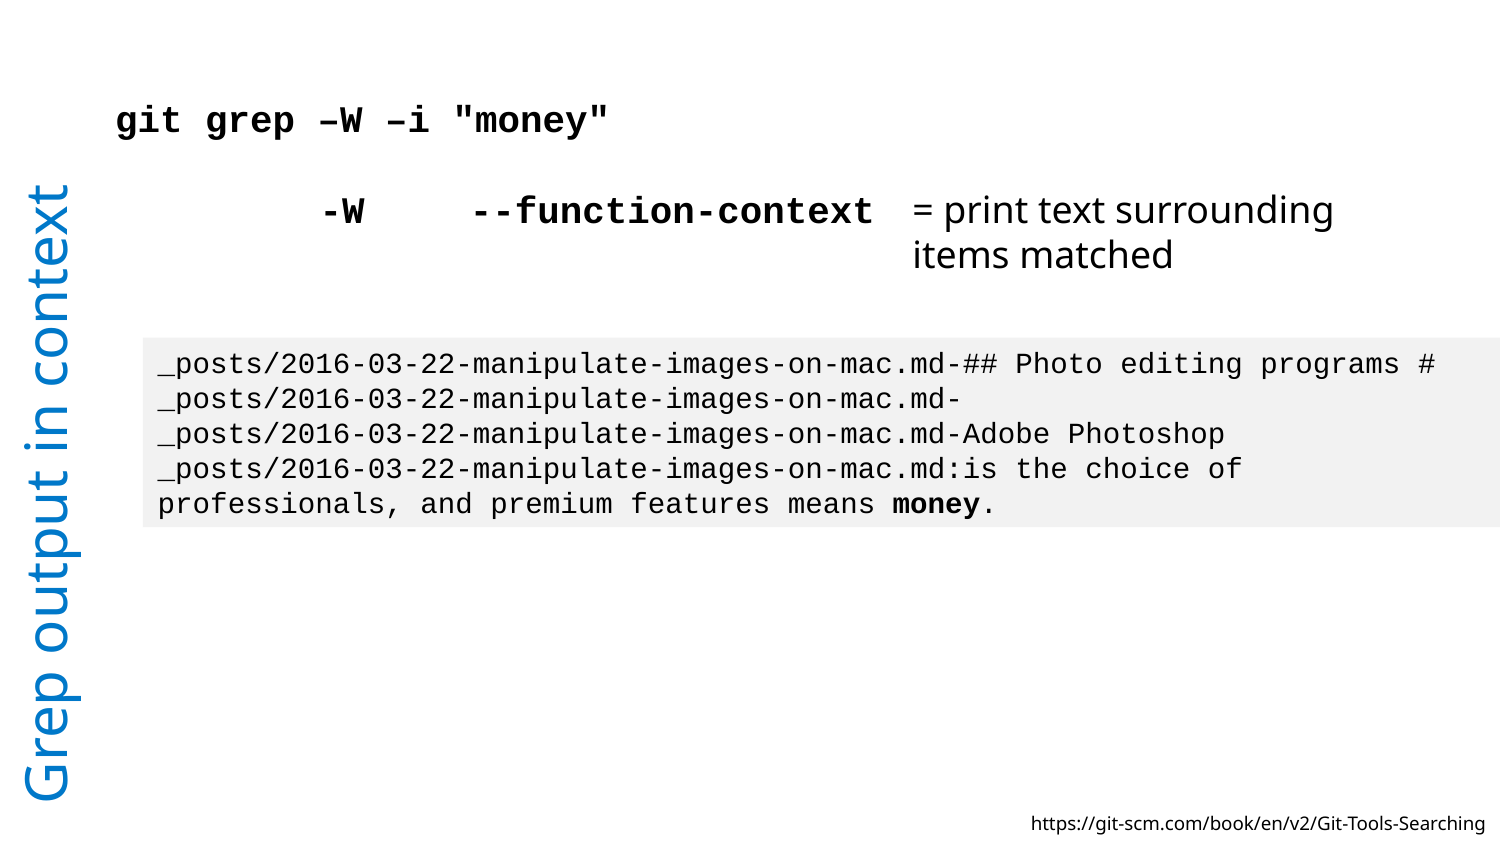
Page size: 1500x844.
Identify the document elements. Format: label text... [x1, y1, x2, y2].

text_box = print text surrounding items matched [897, 178, 1500, 284]
title Grep output in context [9, 27, 85, 805]
text_box --function-context [455, 178, 946, 239]
text_box _posts/2016-03-22-manipulate-images-on-mac.md-## Photo editing programs # _posts/2016-03-22-manipulate-images-on-mac.md- _posts/2016-03-22-manipulate-images-on-mac.md-Adobe Photoshop _posts/2016-03-22-manipulate-images-on-mac.md:is the choice of professionals, and premium features means money. [142, 337, 1500, 528]
text_box https://git-scm.com/book/en/v2/Git-Tools-Searching [508, 804, 1500, 842]
text_box -W [282, 178, 396, 239]
text_box git grep –W –i "money" [100, 87, 1366, 147]
